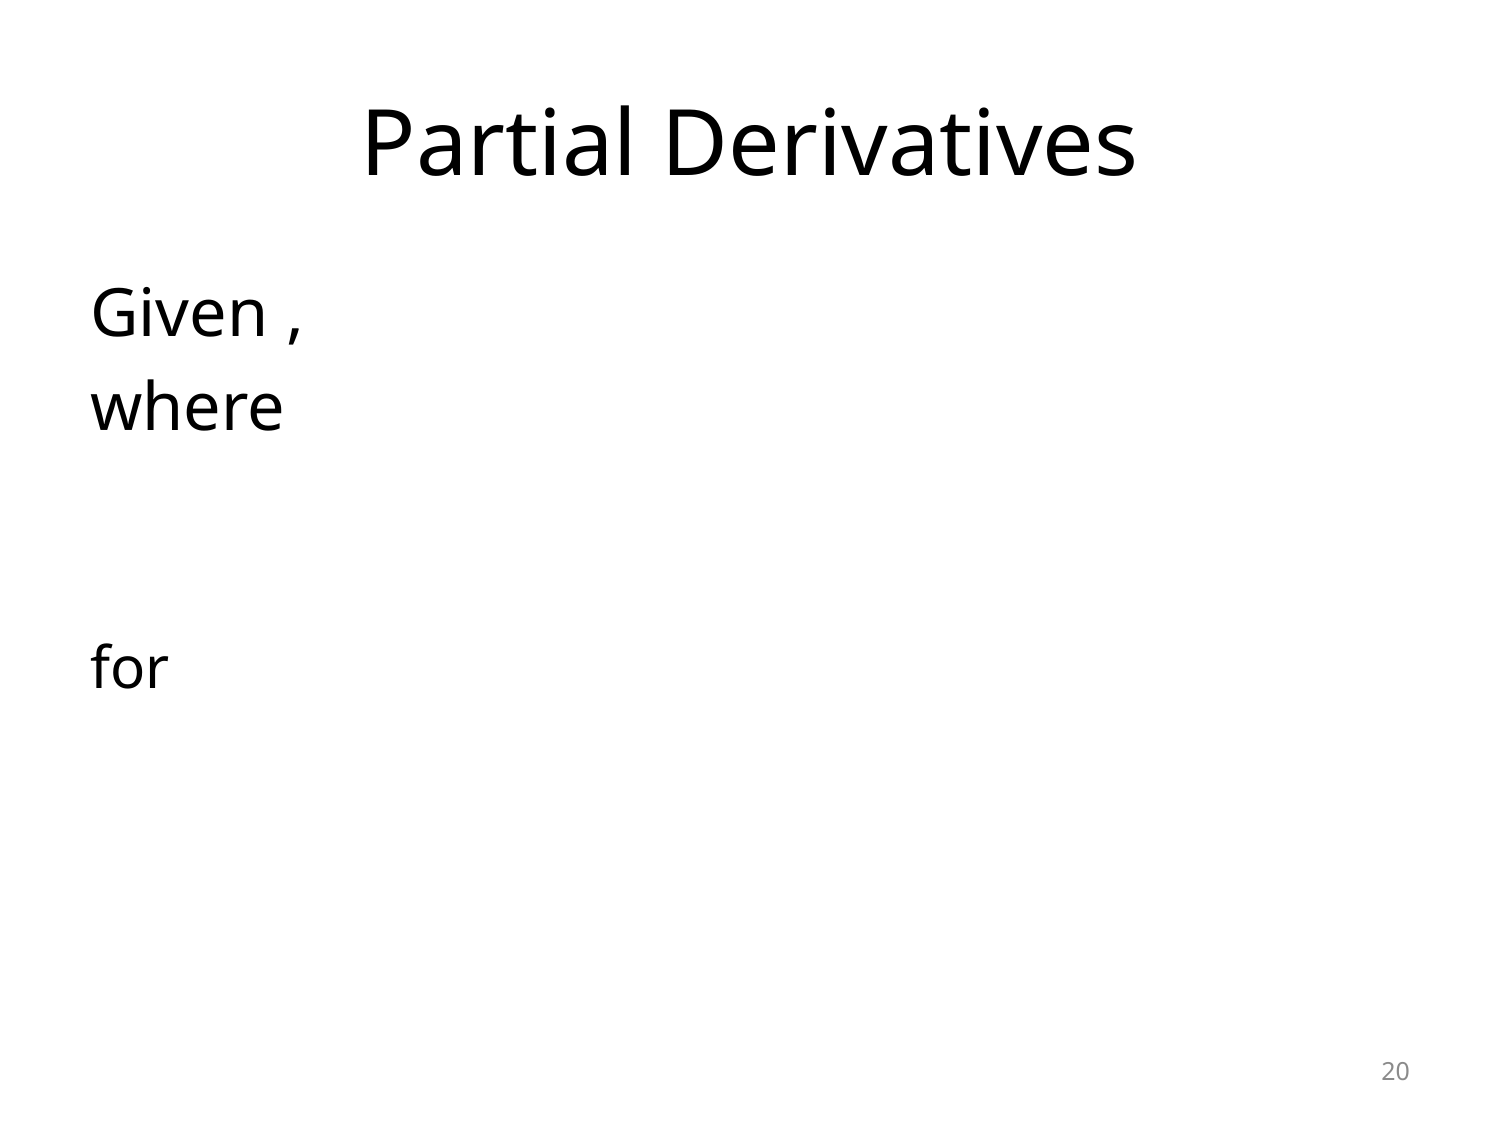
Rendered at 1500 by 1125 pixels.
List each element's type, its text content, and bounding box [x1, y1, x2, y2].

title Partial Derivatives [75, 45, 1425, 233]
slide_number 20 [1074, 1042, 1425, 1103]
